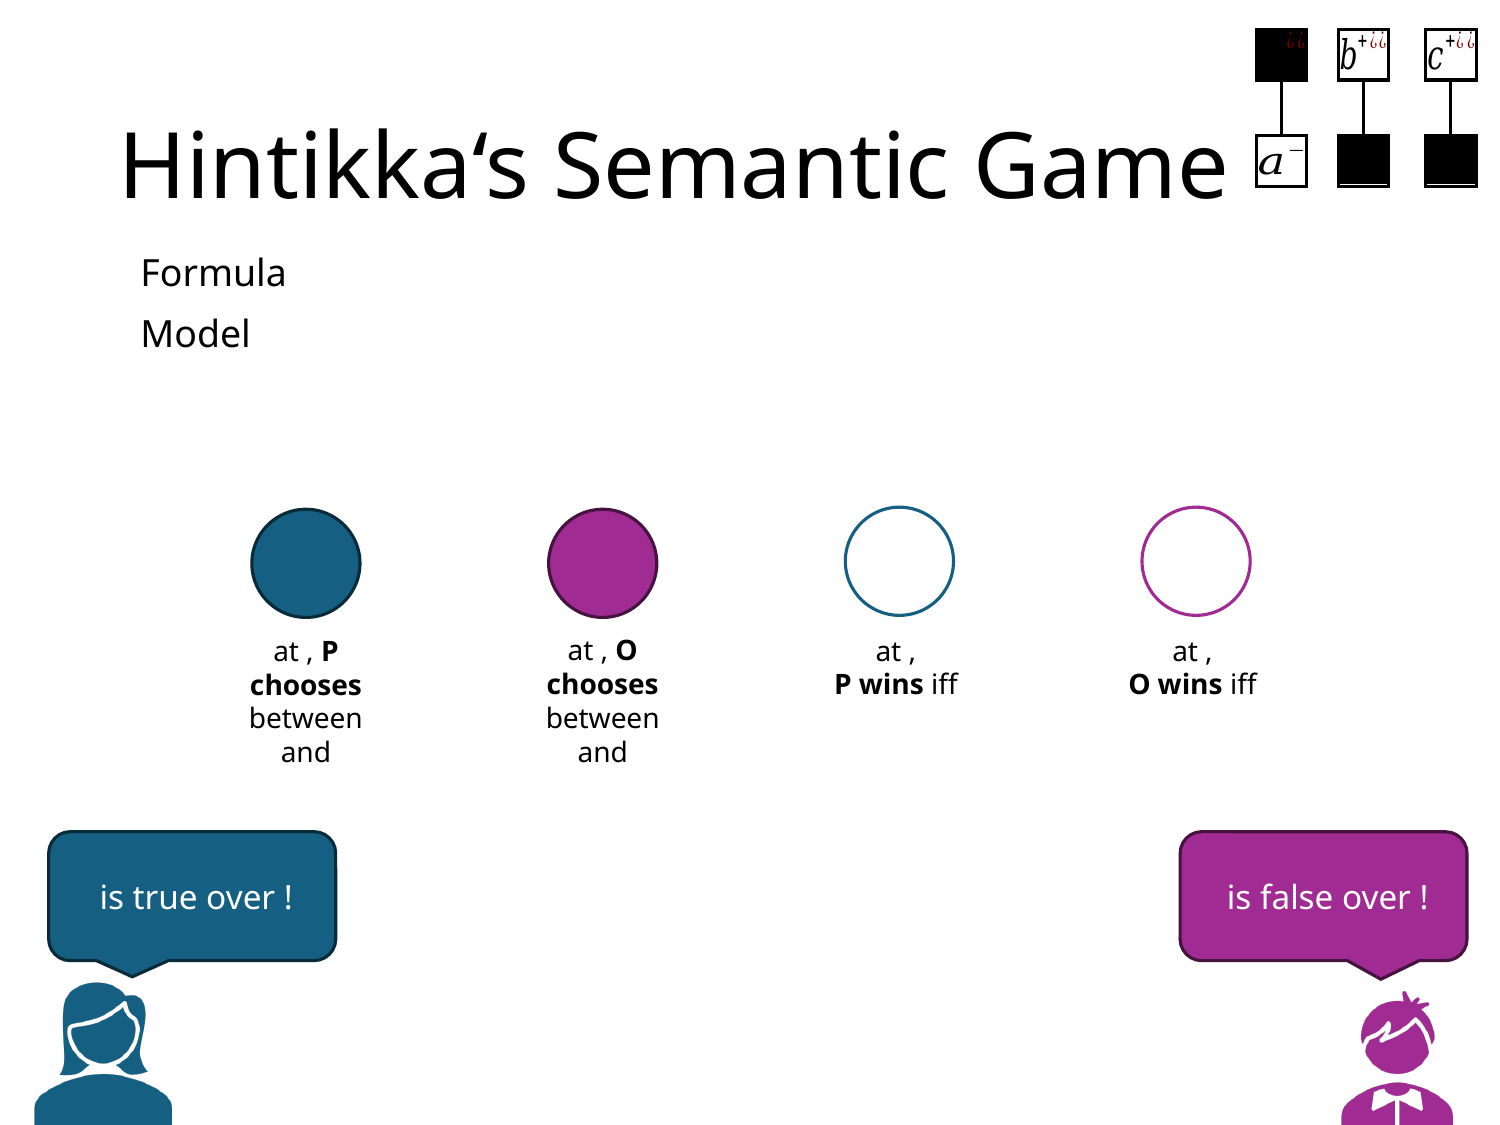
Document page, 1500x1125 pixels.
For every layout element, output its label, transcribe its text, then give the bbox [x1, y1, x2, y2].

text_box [0, 831, 337, 1125]
title Hintikka‘s Semantic Game [103, 59, 1397, 278]
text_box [1179, 831, 1500, 1125]
